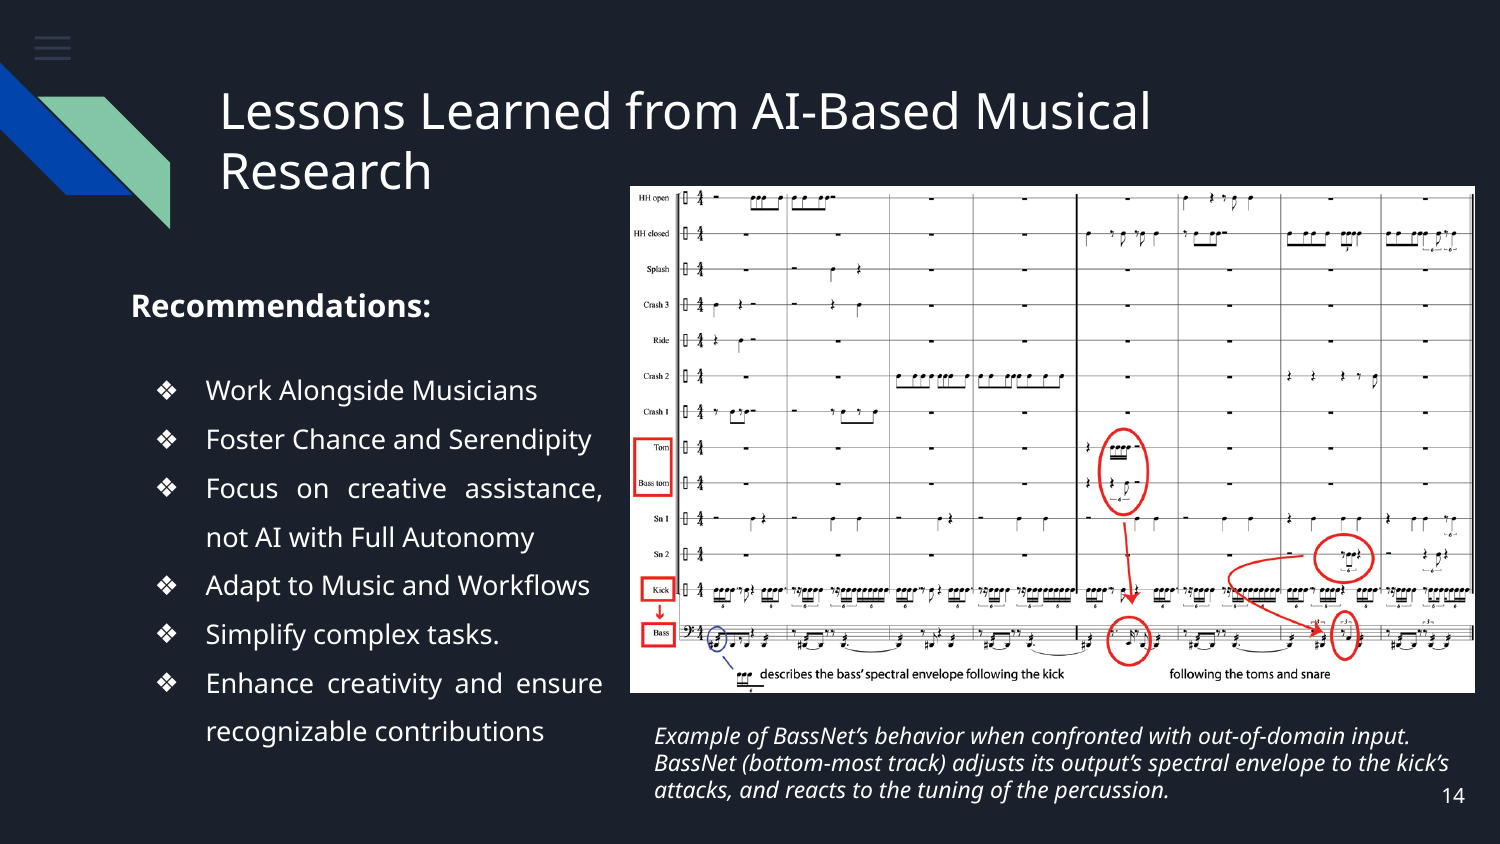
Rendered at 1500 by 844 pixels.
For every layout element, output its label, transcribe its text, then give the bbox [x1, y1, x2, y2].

list Recommendations: Work Alongside Musicians Foster Chance and Serendipity Focus on creative assistance, not AI with Full Autonomy Adapt to Music and Workflows Simplify complex tasks. Enhance creativity and ensure recognizable contributions [115, 253, 619, 844]
picture [630, 186, 1476, 693]
text_box Example of BassNet’s behavior when confronted with out-of-domain input. BassNet (bottom-most track) adjusts its output’s spectral envelope to the kick’s attacks, and reacts to the tuning of the percussion. [639, 706, 1484, 819]
slide_number ‹#› [1389, 764, 1480, 830]
title Lessons Learned from AI-Based Musical Research [204, 64, 1359, 215]
